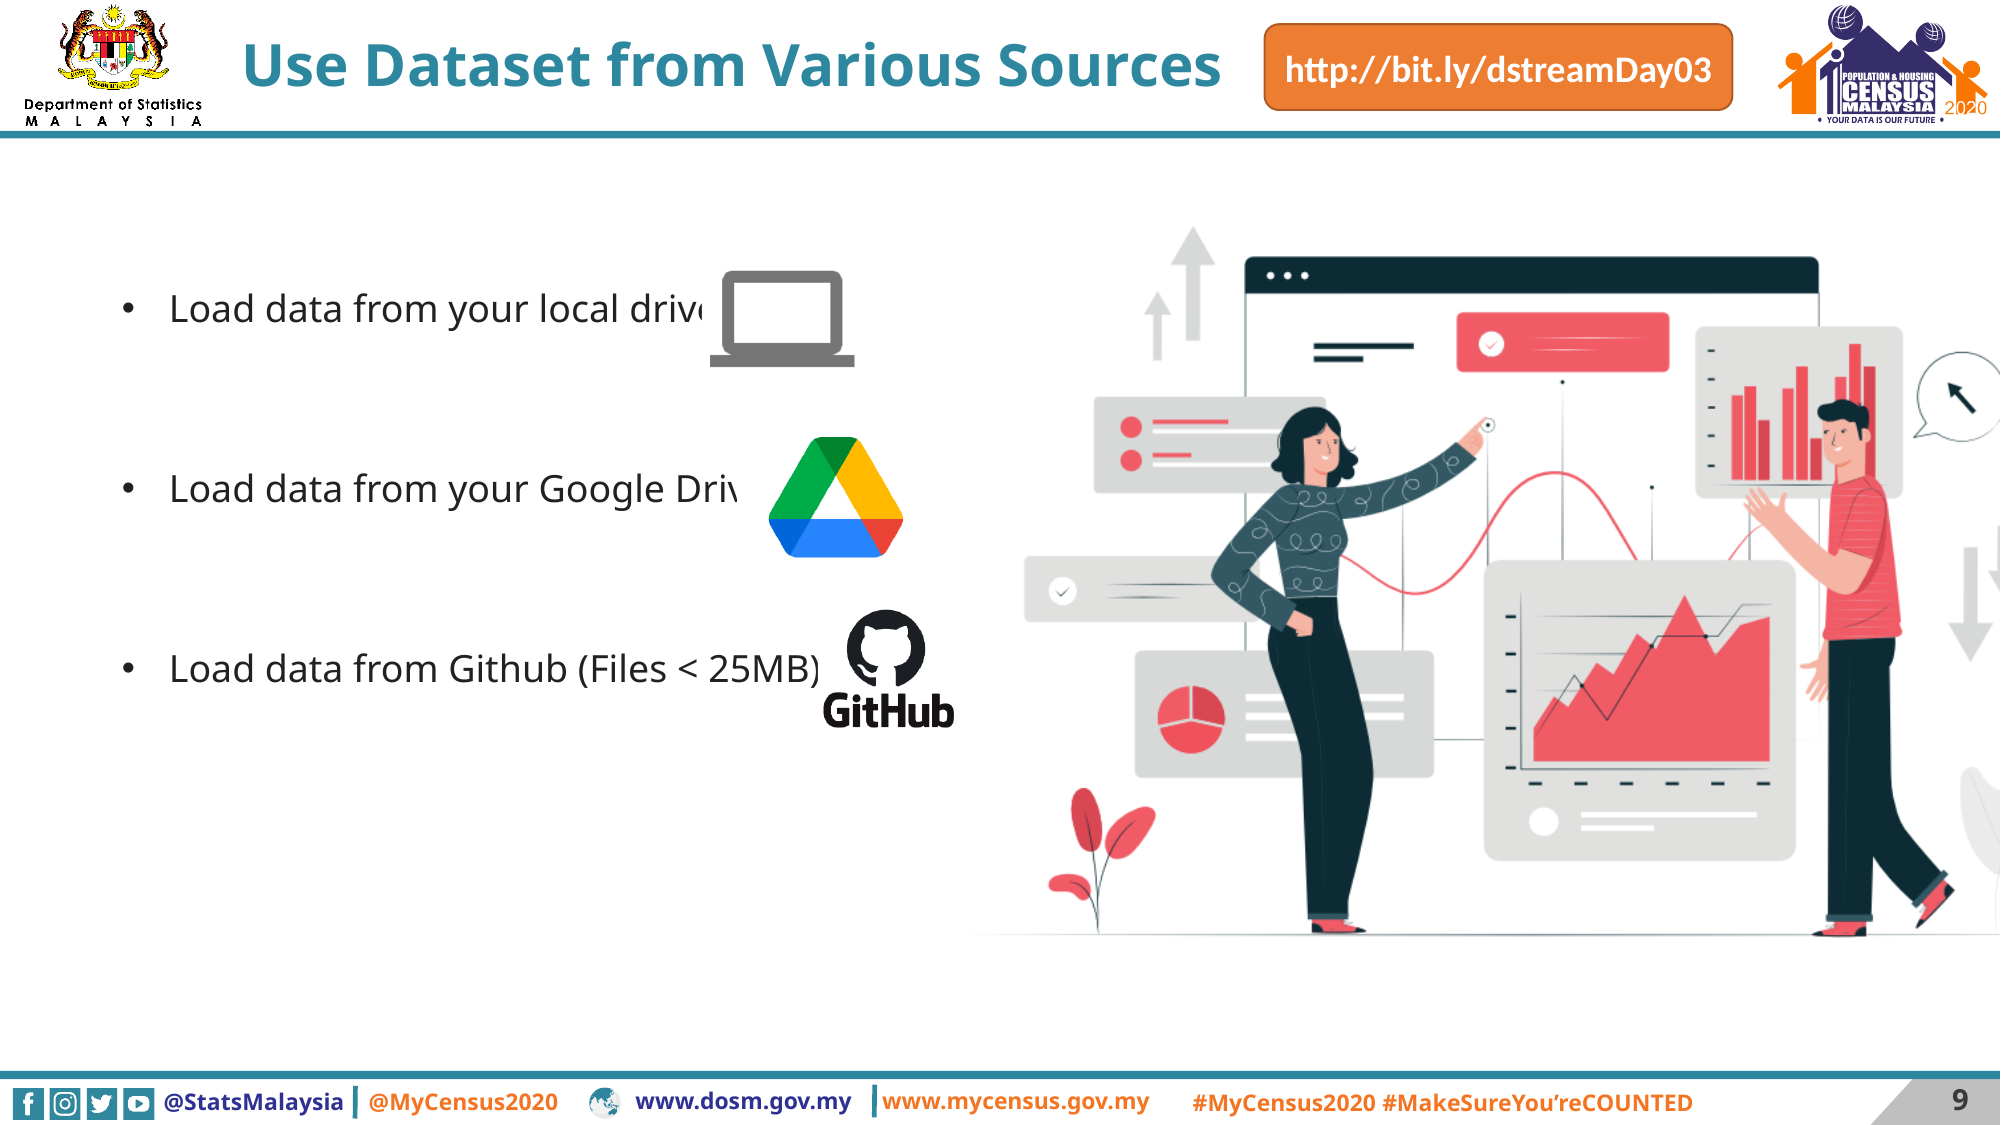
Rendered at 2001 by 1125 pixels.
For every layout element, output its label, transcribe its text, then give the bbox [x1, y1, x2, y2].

picture [1770, 2, 1995, 125]
title Use Dataset from Various Sources [226, 15, 1771, 120]
picture [967, 225, 2000, 938]
picture [701, 258, 862, 382]
picture [22, 2, 204, 128]
text_box http://bit.ly/dstreamDay03 [1263, 23, 1734, 111]
text_box Load data from your local drive Load data from your Google Drive Load data from Github (Files < 25MB) [107, 277, 849, 743]
picture [737, 400, 934, 597]
picture [817, 601, 965, 743]
